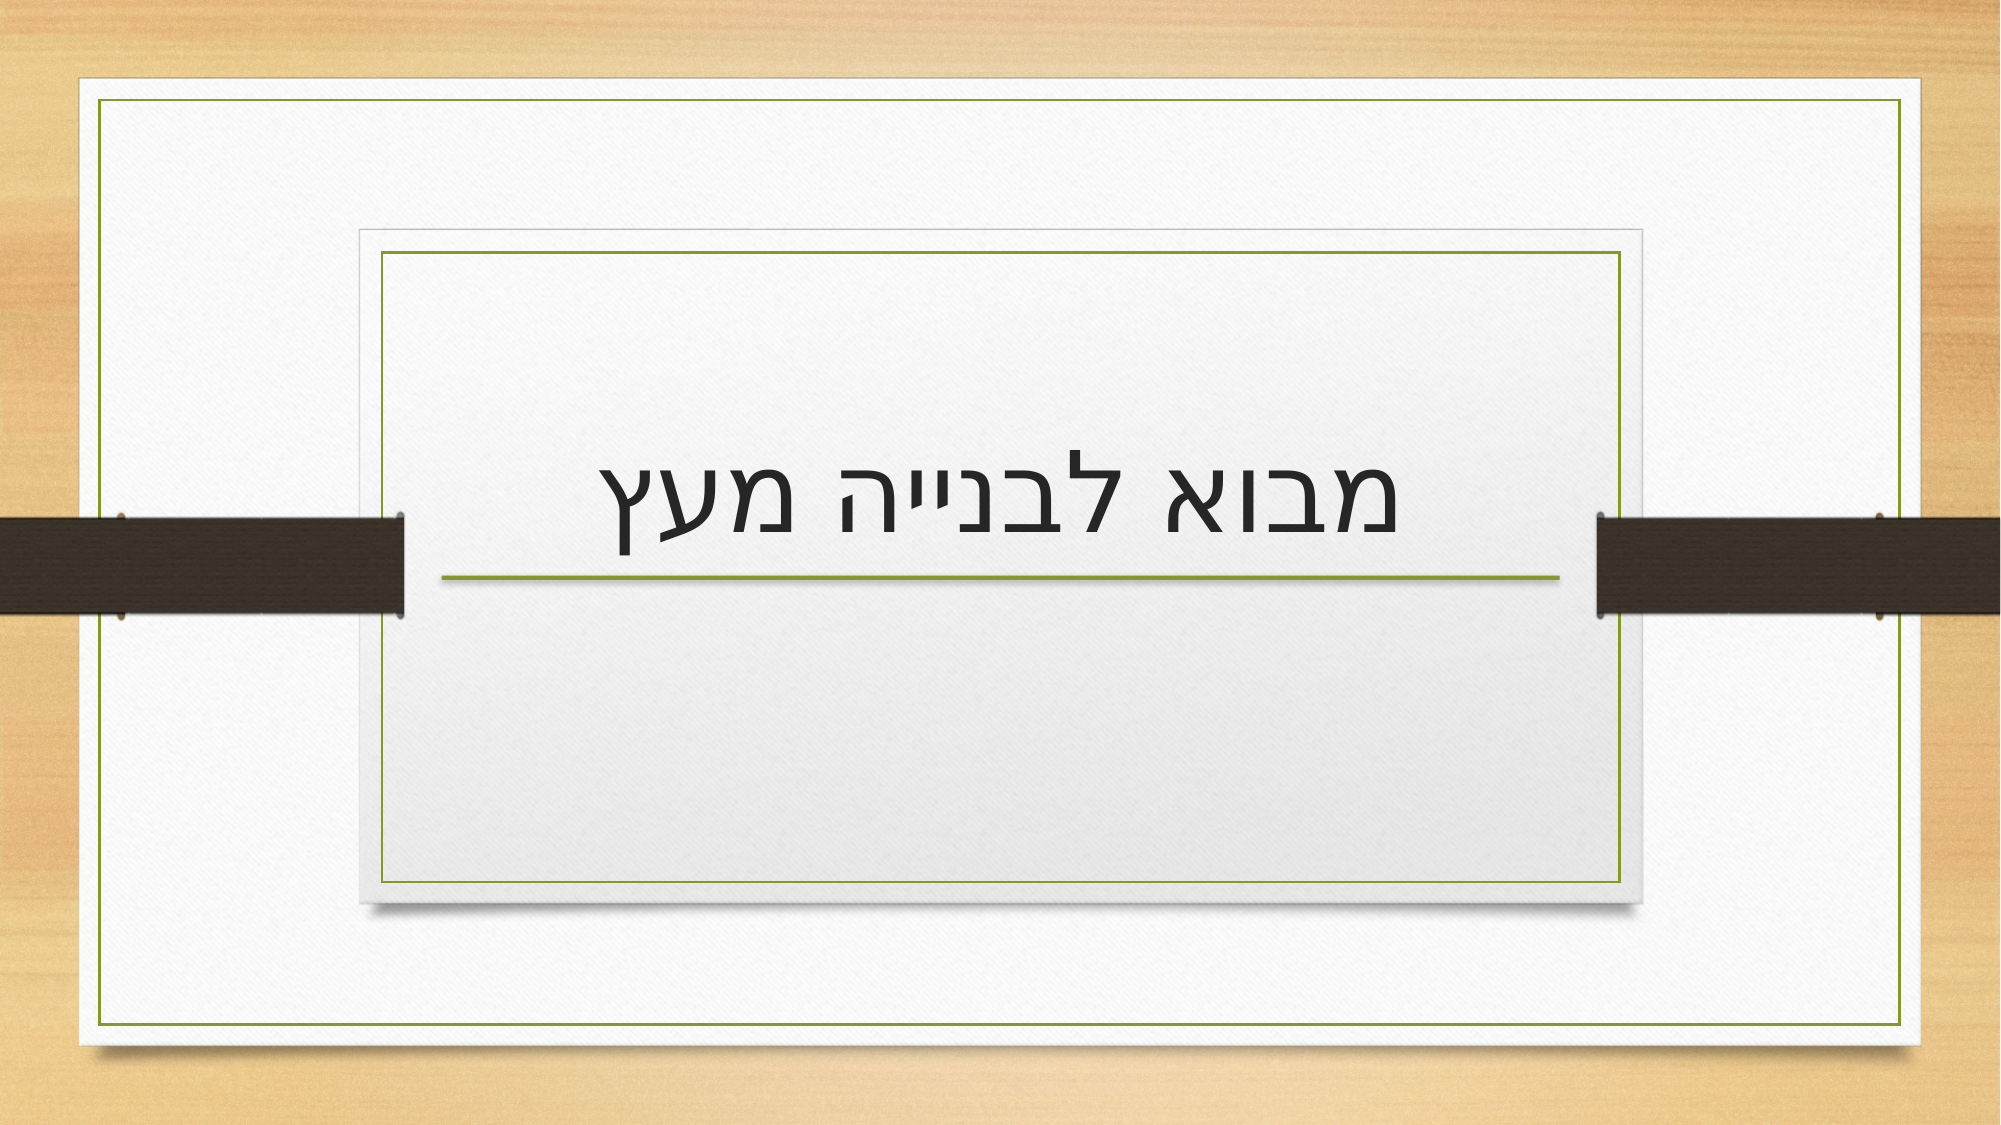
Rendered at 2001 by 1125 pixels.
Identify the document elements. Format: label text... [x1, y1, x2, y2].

picture [0, 0, 2001, 1125]
title מבוא לבנייה מעץ [441, 306, 1560, 556]
